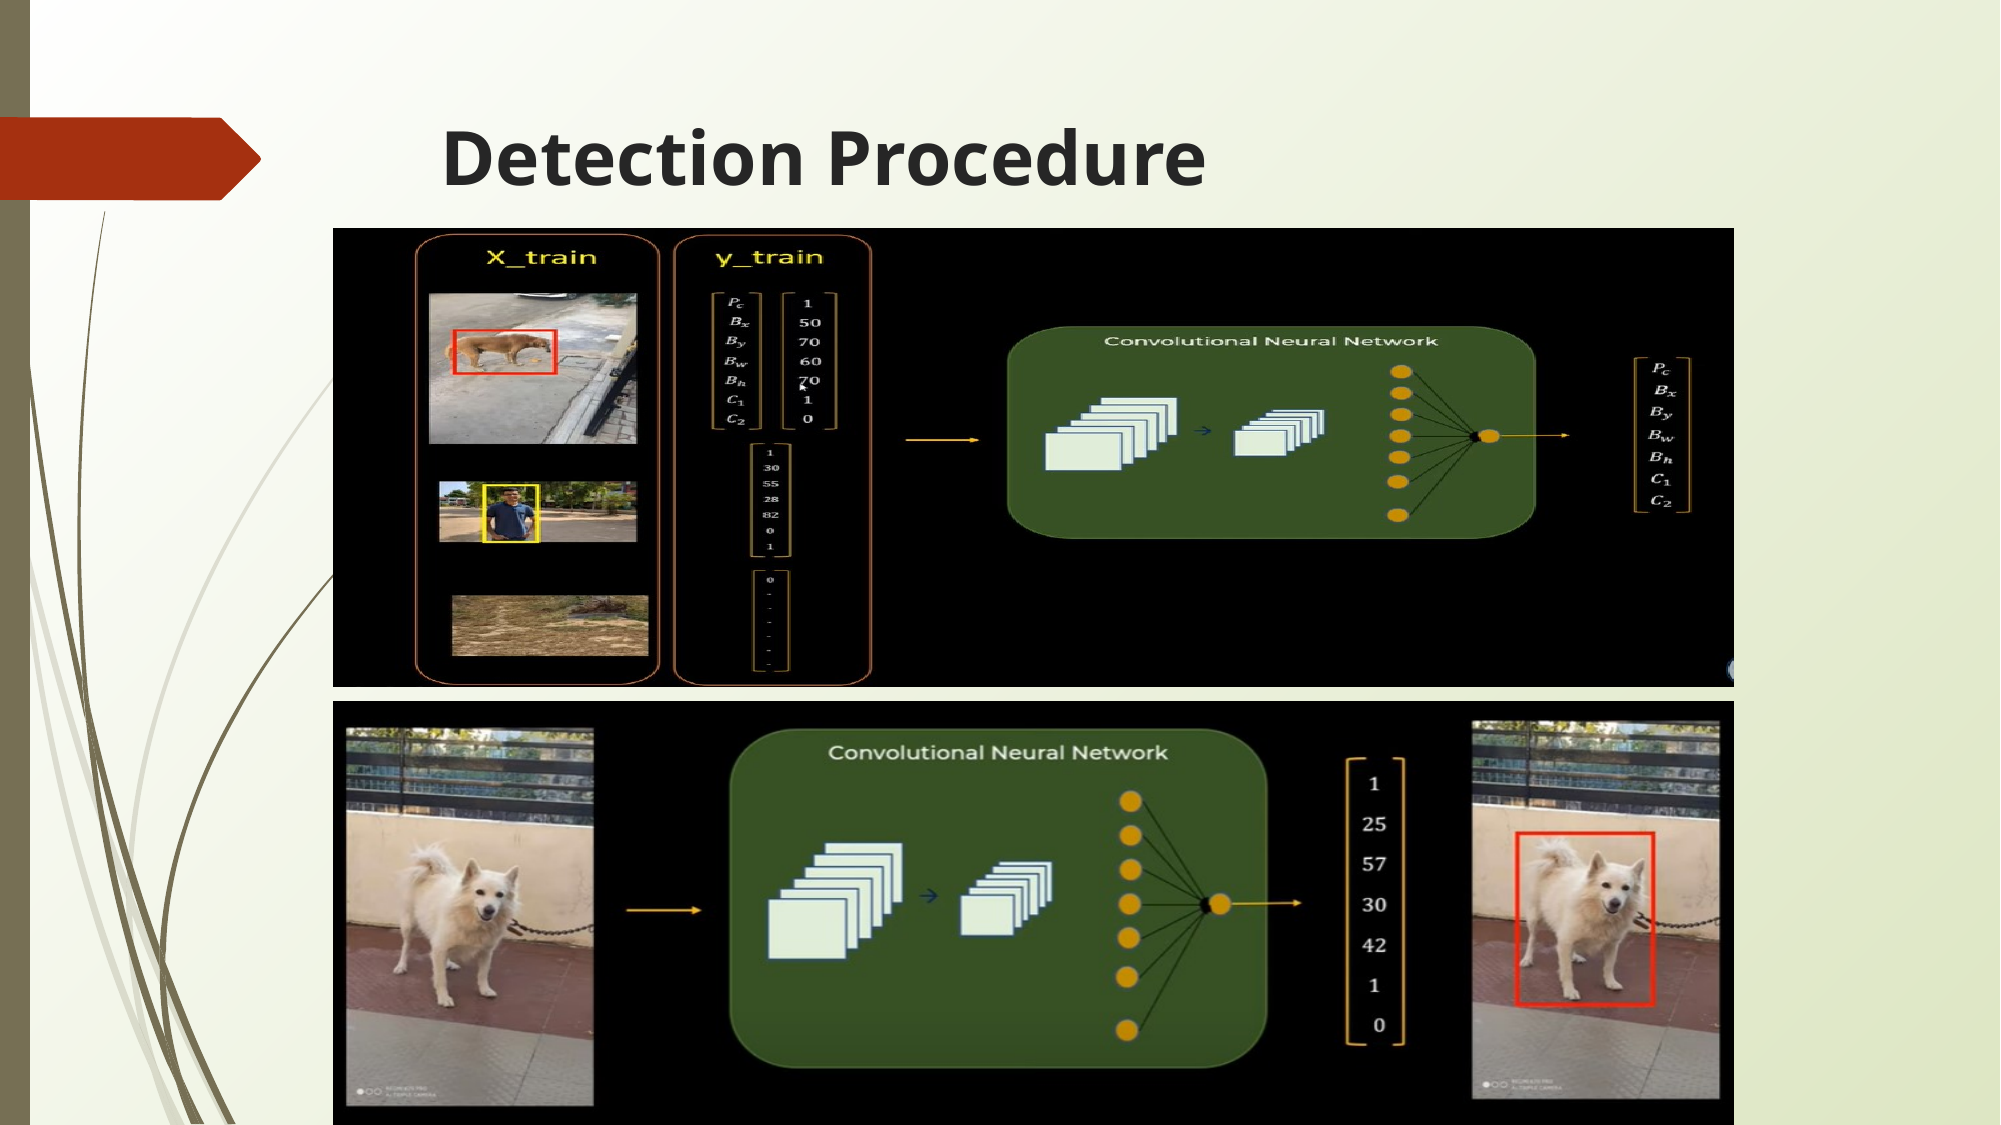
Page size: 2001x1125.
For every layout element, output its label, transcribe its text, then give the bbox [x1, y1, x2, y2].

title Detection Procedure [425, 102, 1888, 313]
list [333, 228, 1735, 688]
picture [333, 700, 1735, 1125]
